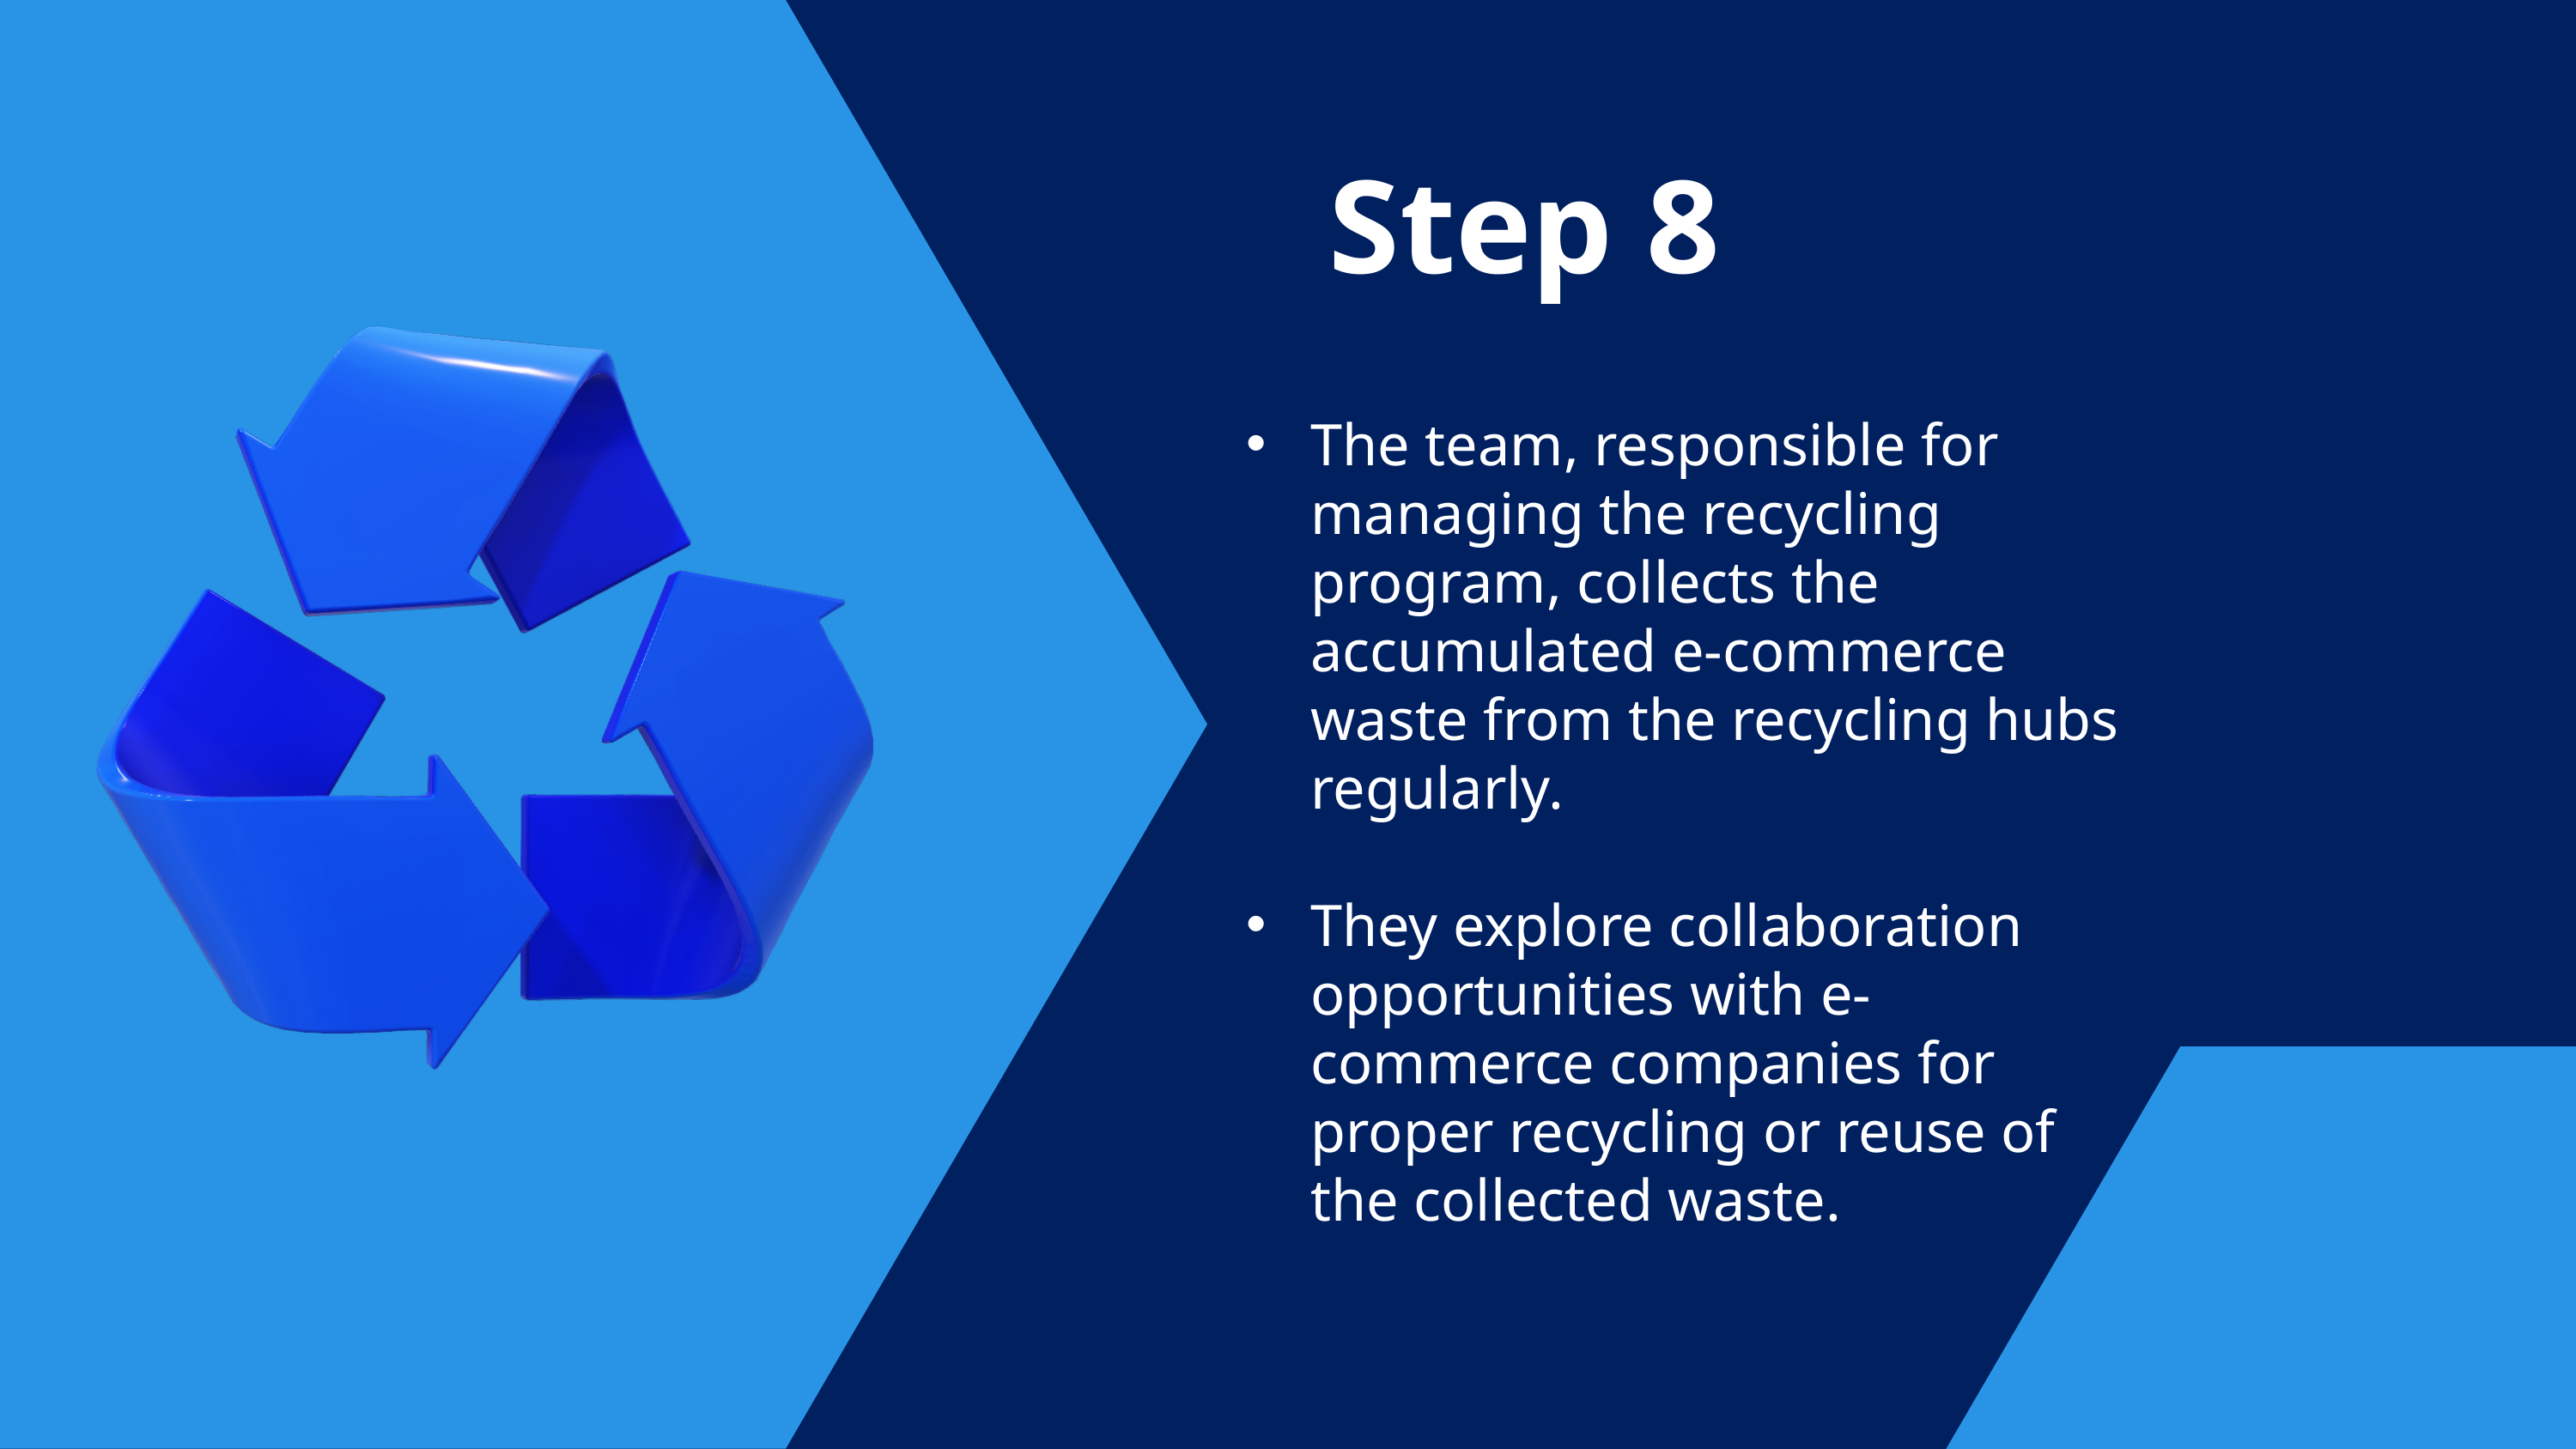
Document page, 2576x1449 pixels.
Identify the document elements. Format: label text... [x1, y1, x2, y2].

text_box Step 8 [1315, 138, 1785, 306]
text_box The team, responsible for managing the recycling program, collects the accumulated e-commerce waste from the recycling hubs regularly. They explore collaboration opportunities with e-commerce companies for proper recycling or reuse of the collected waste. [1233, 402, 2156, 1239]
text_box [1784, 953, 2576, 1449]
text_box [0, 0, 1208, 1449]
